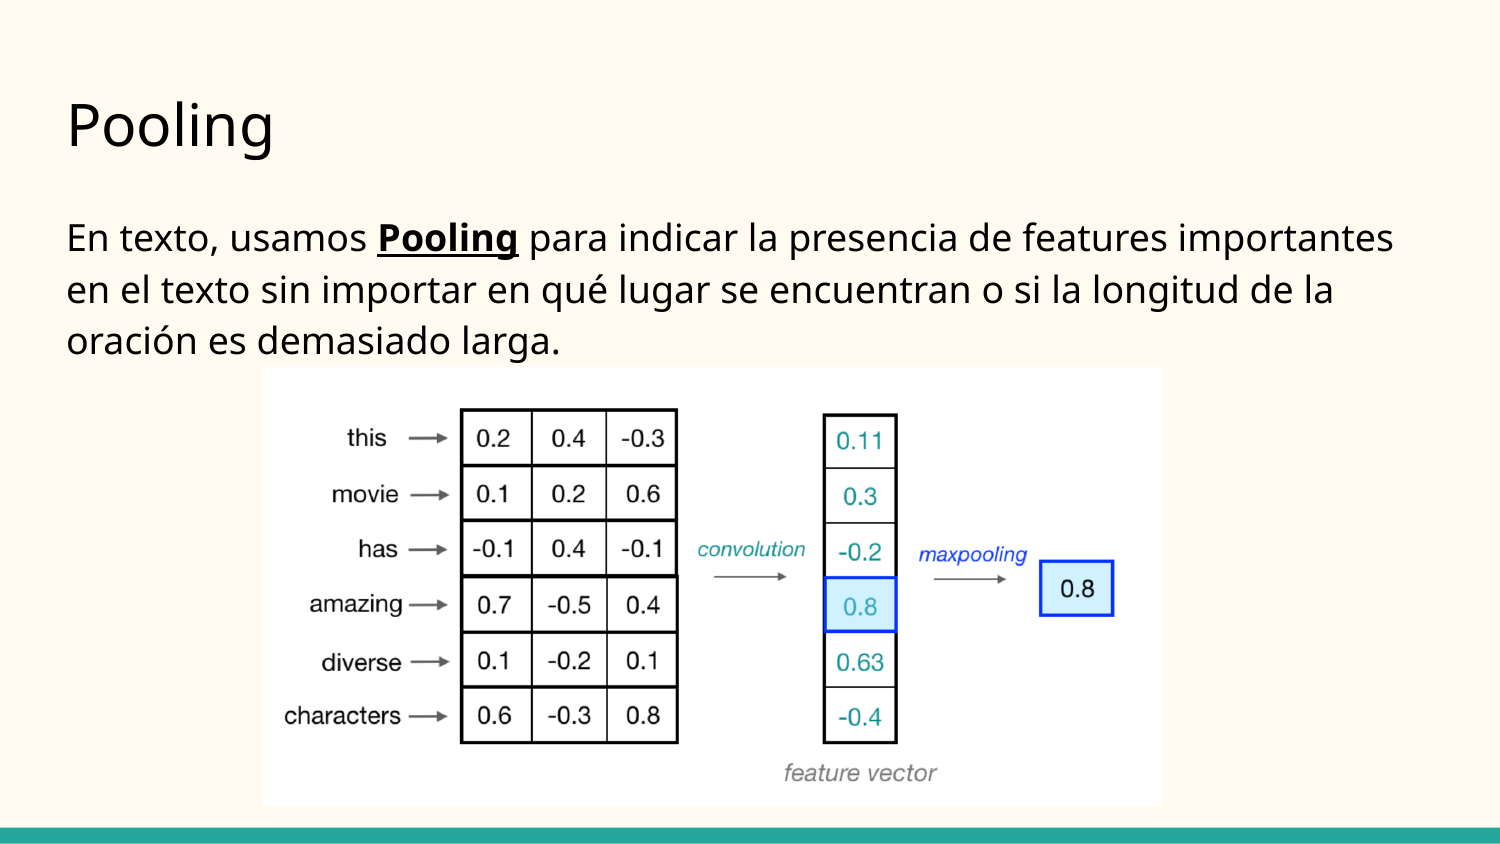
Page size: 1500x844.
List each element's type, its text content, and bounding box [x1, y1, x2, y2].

list En texto, usamos Pooling para indicar la presencia de features importantes en el texto sin importar en qué lugar se encuentran o si la longitud de la oración es demasiado larga. [51, 192, 1449, 750]
picture [263, 367, 1163, 807]
title Pooling [51, 72, 1449, 174]
